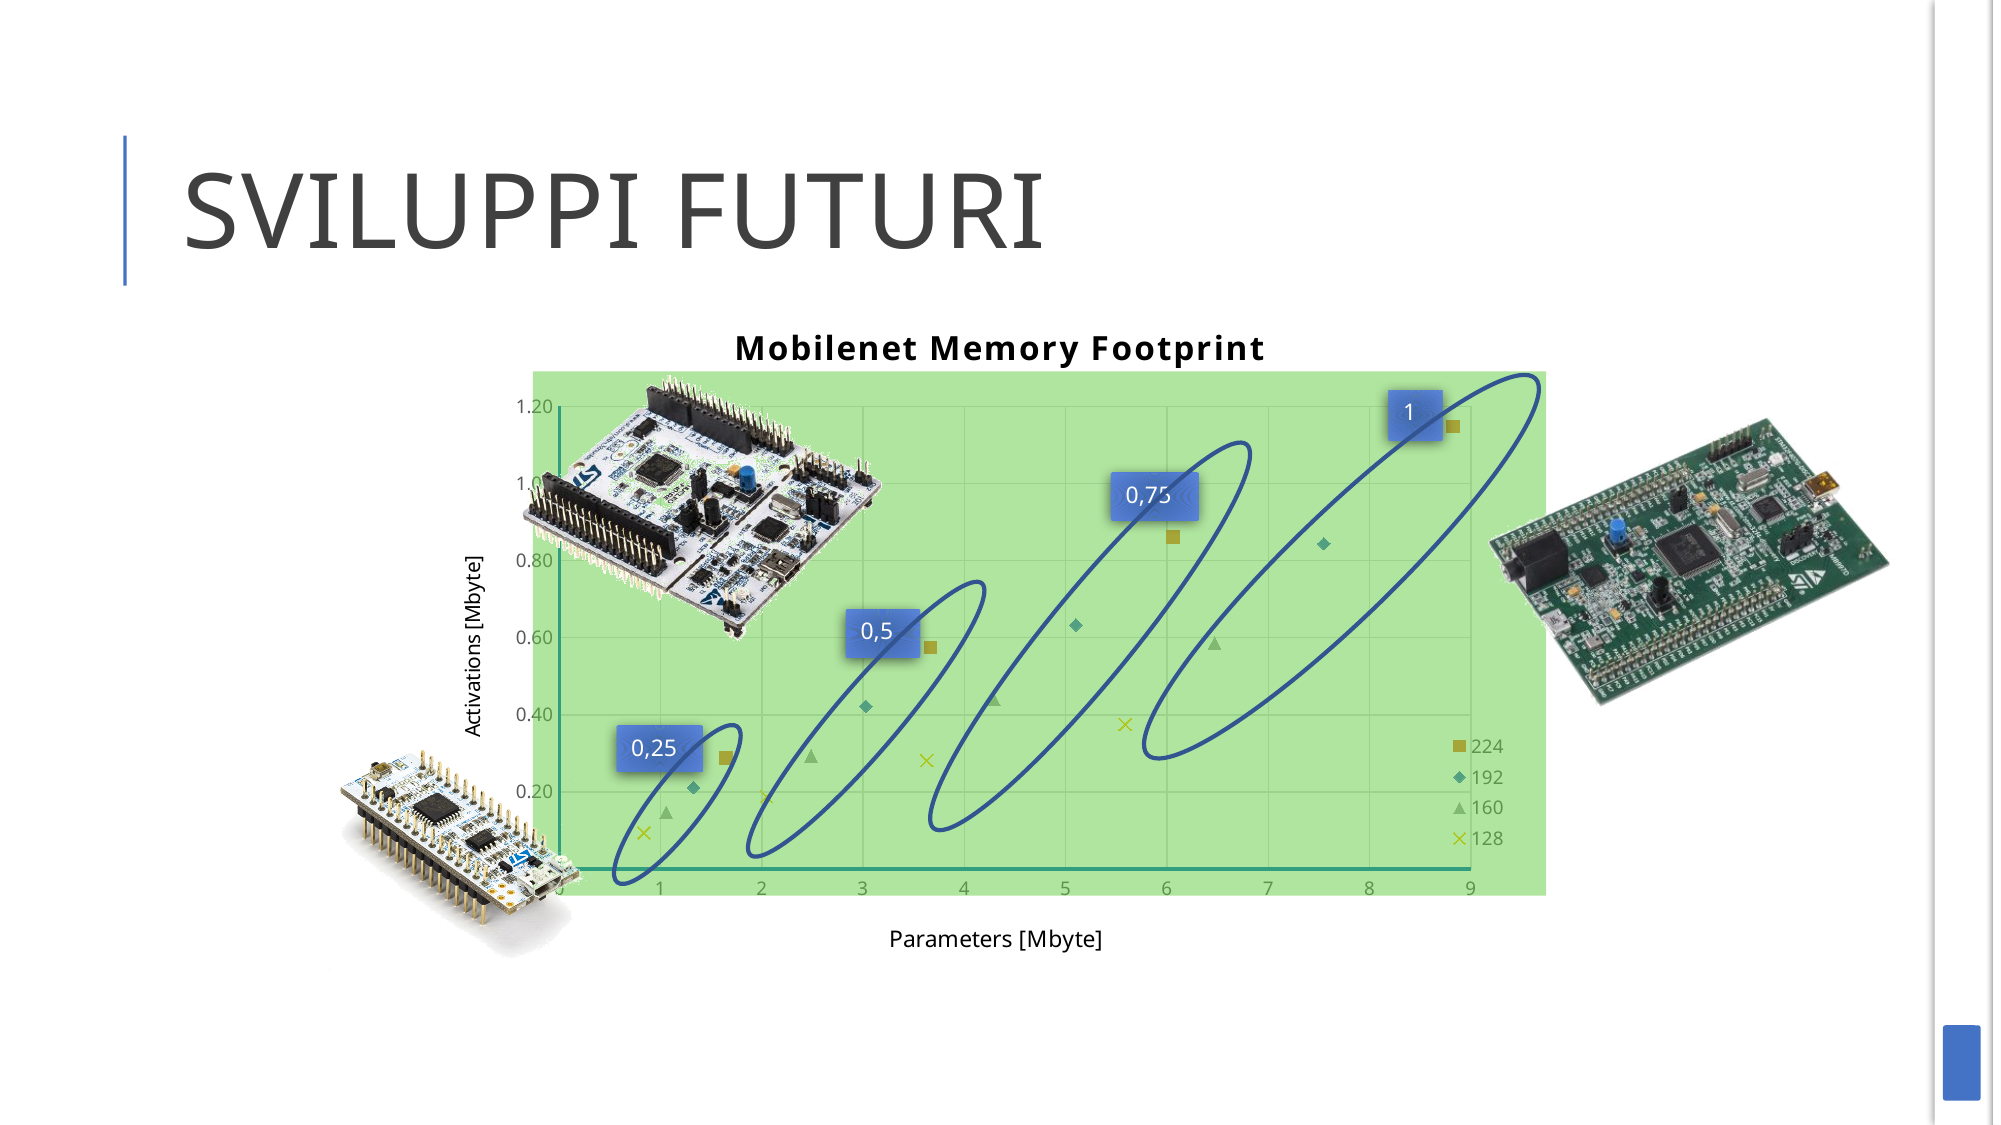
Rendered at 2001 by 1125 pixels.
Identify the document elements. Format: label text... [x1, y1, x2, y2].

text_box Sviluppi Futuri [167, 95, 1763, 342]
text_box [596, 340, 1573, 899]
picture [1458, 410, 1917, 715]
picture [310, 683, 611, 985]
chart [425, 293, 1575, 683]
chart [425, 715, 1575, 986]
picture [512, 370, 889, 643]
